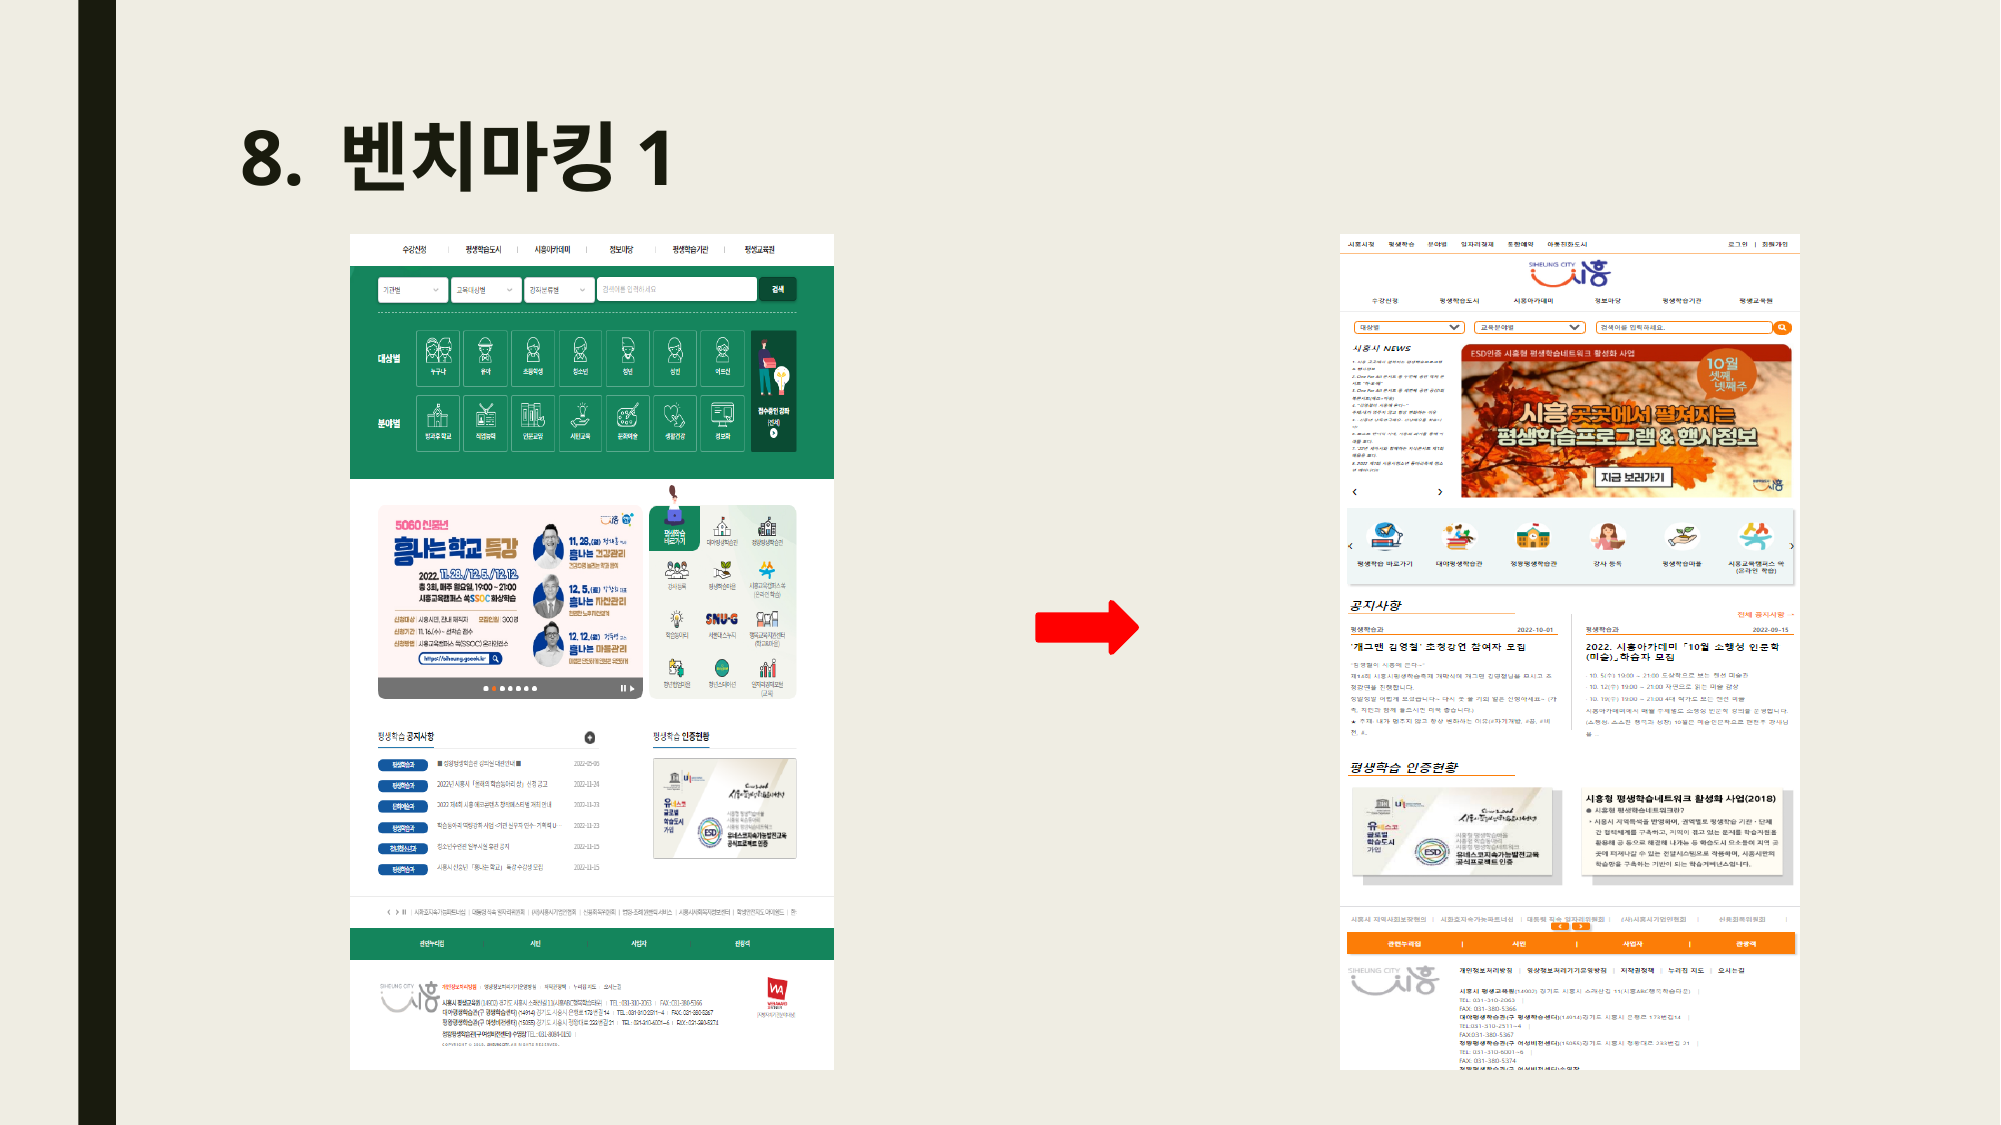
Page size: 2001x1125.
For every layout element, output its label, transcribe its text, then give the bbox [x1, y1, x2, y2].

picture [349, 234, 834, 1070]
text_box [1035, 600, 1140, 655]
title 8. 벤치마킹1 [225, 112, 1800, 210]
picture [1340, 234, 1800, 1070]
